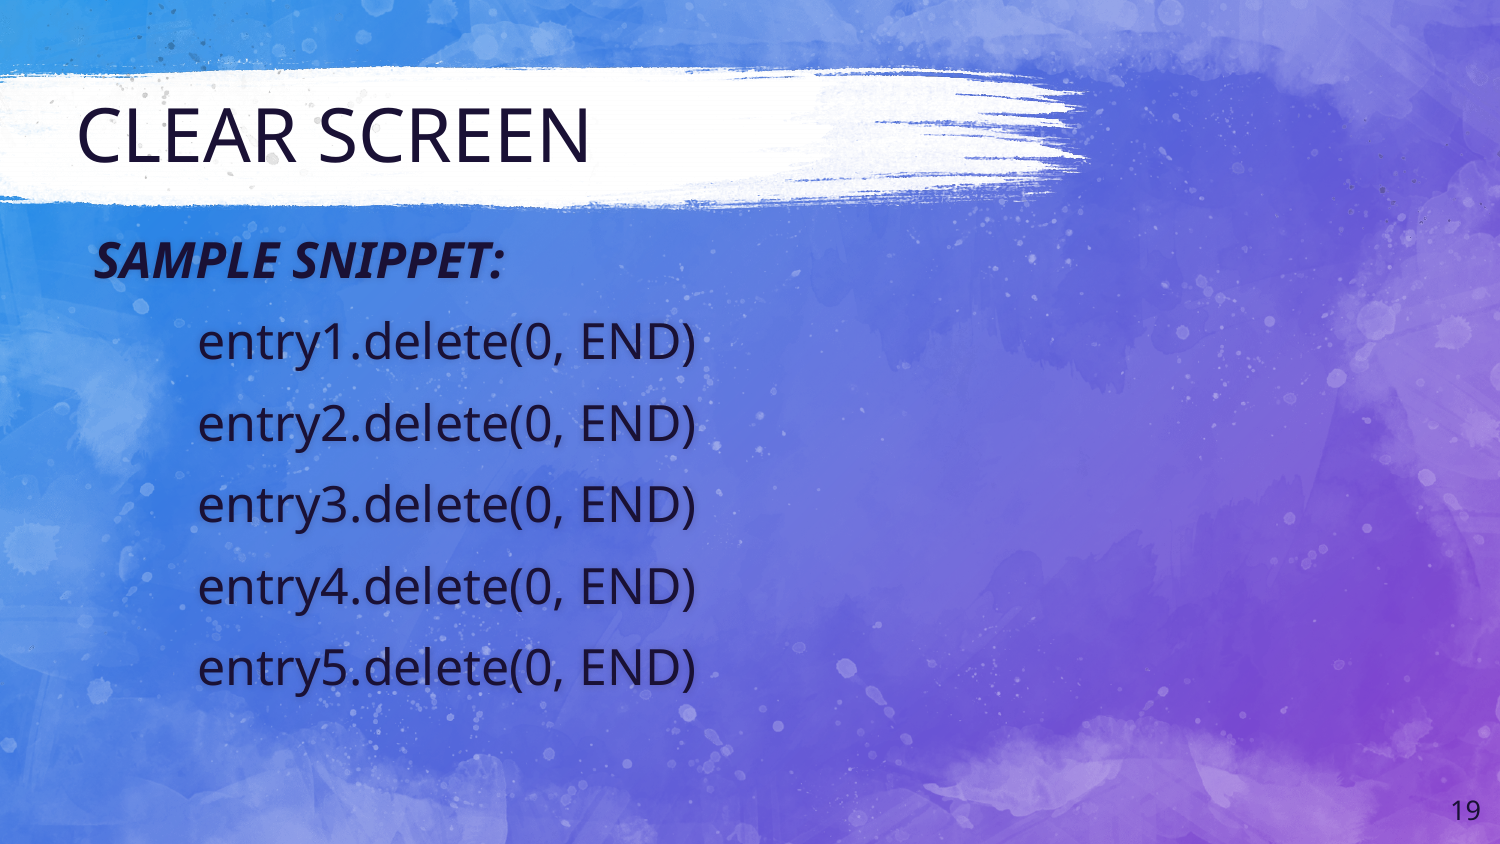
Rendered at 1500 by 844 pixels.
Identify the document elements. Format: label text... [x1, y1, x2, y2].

slide_number ‹#› [1391, 779, 1482, 844]
text_box [852, 128, 1183, 716]
list SAMPLE SNIPPET: entry1.delete(0, END) entry2.delete(0, END) entry3.delete(0, END) entry4.delete(0, END) entry5.delete(0, END) [75, 219, 1425, 806]
picture [0, 0, 1092, 219]
title CLEAR SCREEN [75, 76, 1038, 200]
